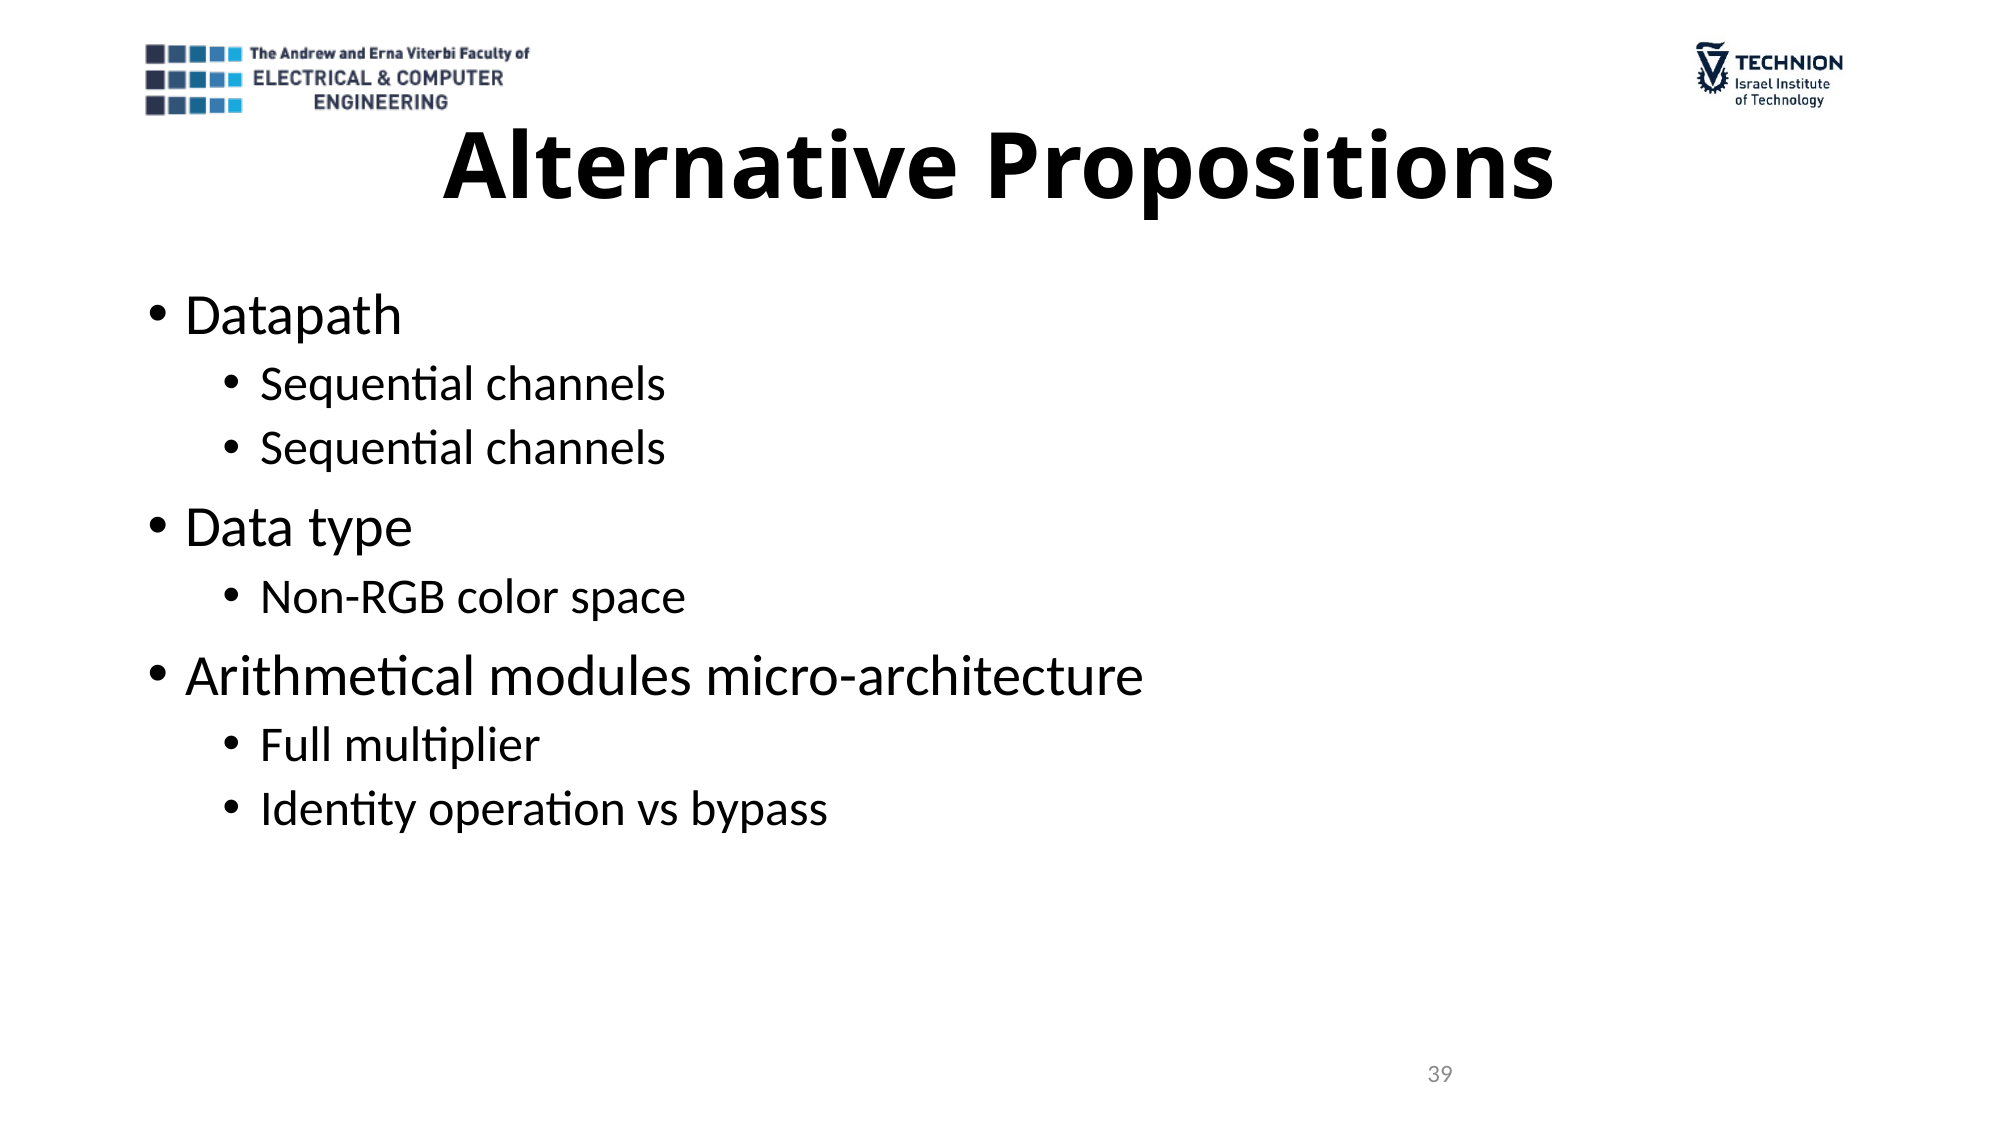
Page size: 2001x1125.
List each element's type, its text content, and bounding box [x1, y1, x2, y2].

list Datapath Sequential channels Sequential channels Data type Non-RGB color space Arithmetical modules micro-architecture Full multiplier Identity operation vs bypass [132, 276, 1858, 991]
picture [1681, 25, 1857, 124]
title Alternative Propositions [137, 59, 1863, 278]
picture [143, 43, 537, 117]
slide_number 39 [1412, 1042, 1863, 1103]
